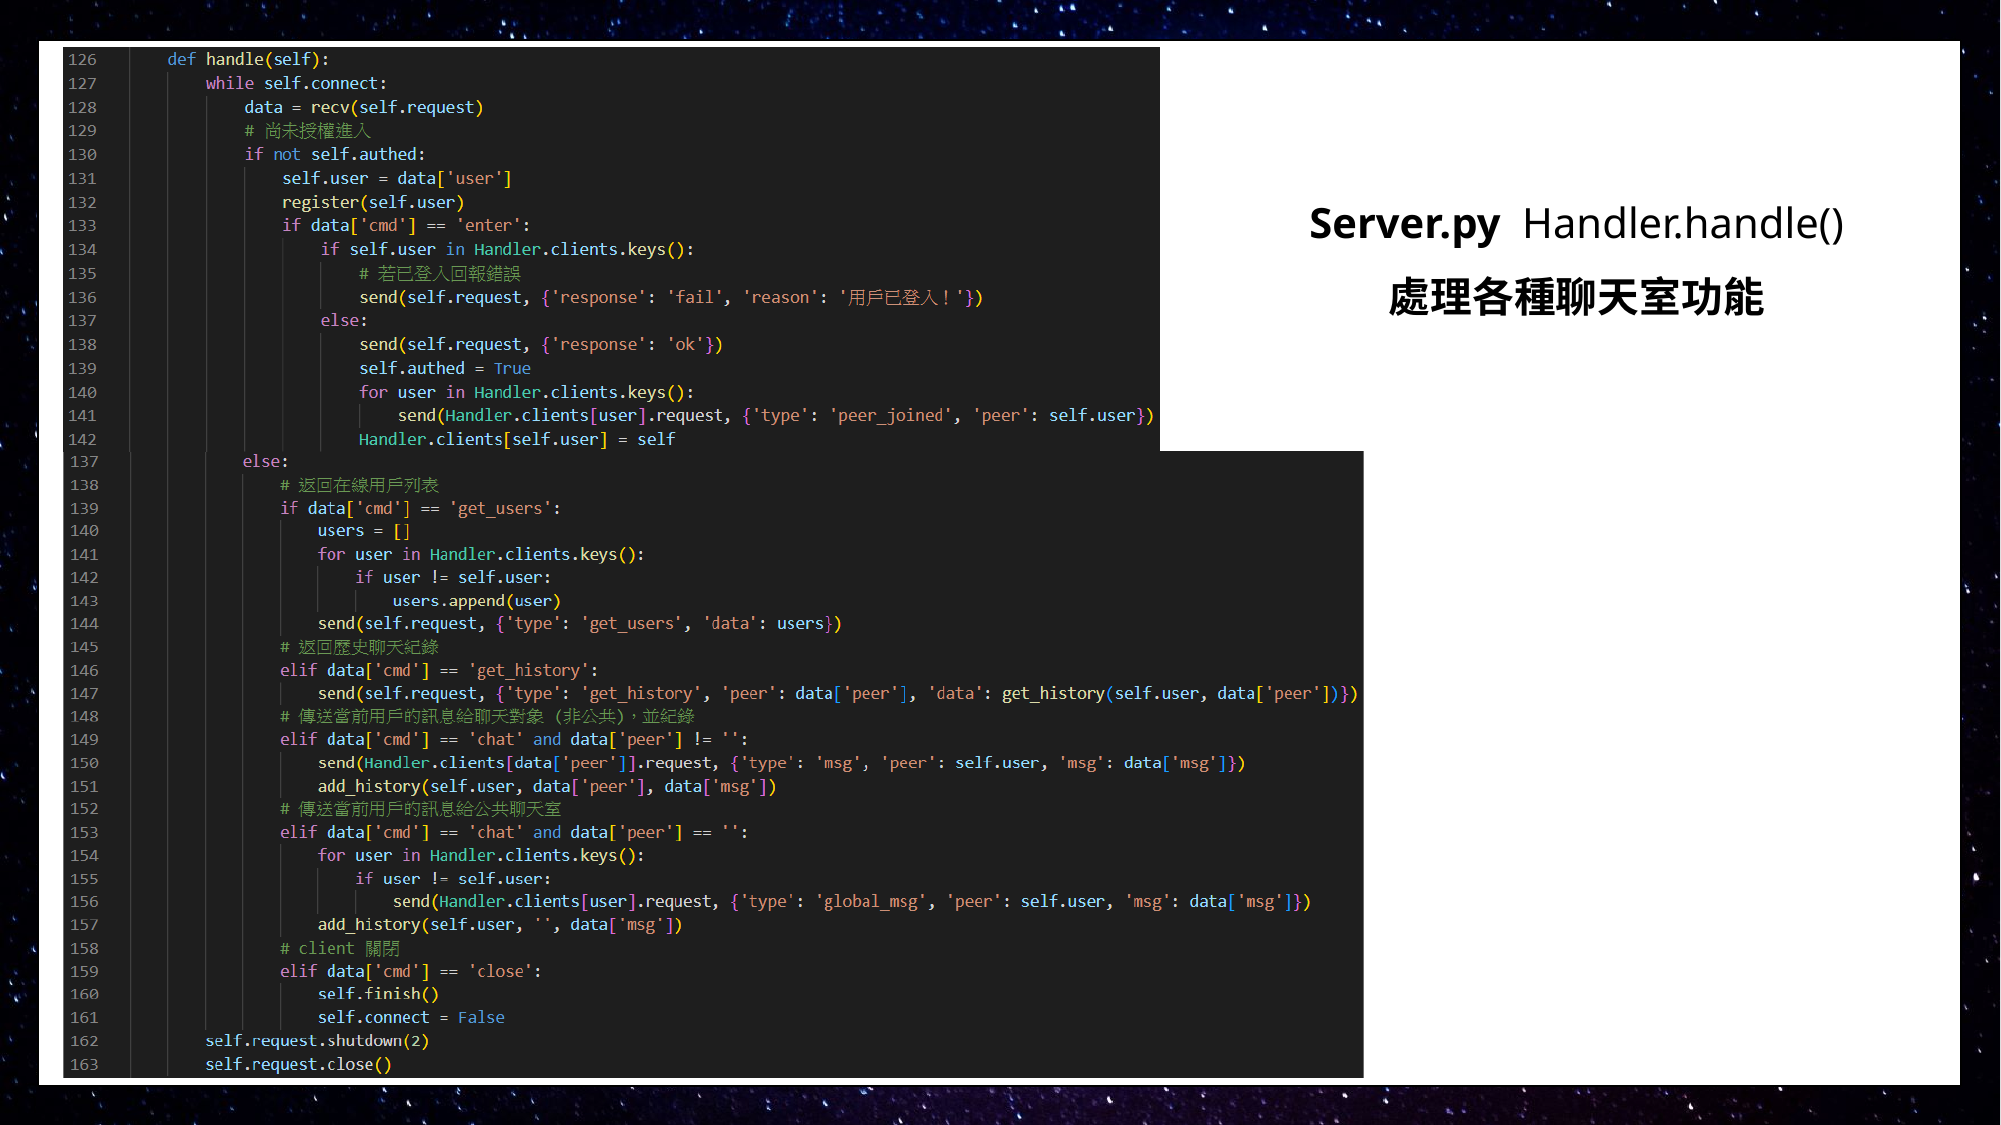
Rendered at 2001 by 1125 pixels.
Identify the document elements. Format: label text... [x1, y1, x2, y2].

list Server.py Handler.handle() 處理各種聊天室功能 [1265, 195, 1881, 268]
picture [0, 0, 2001, 1125]
